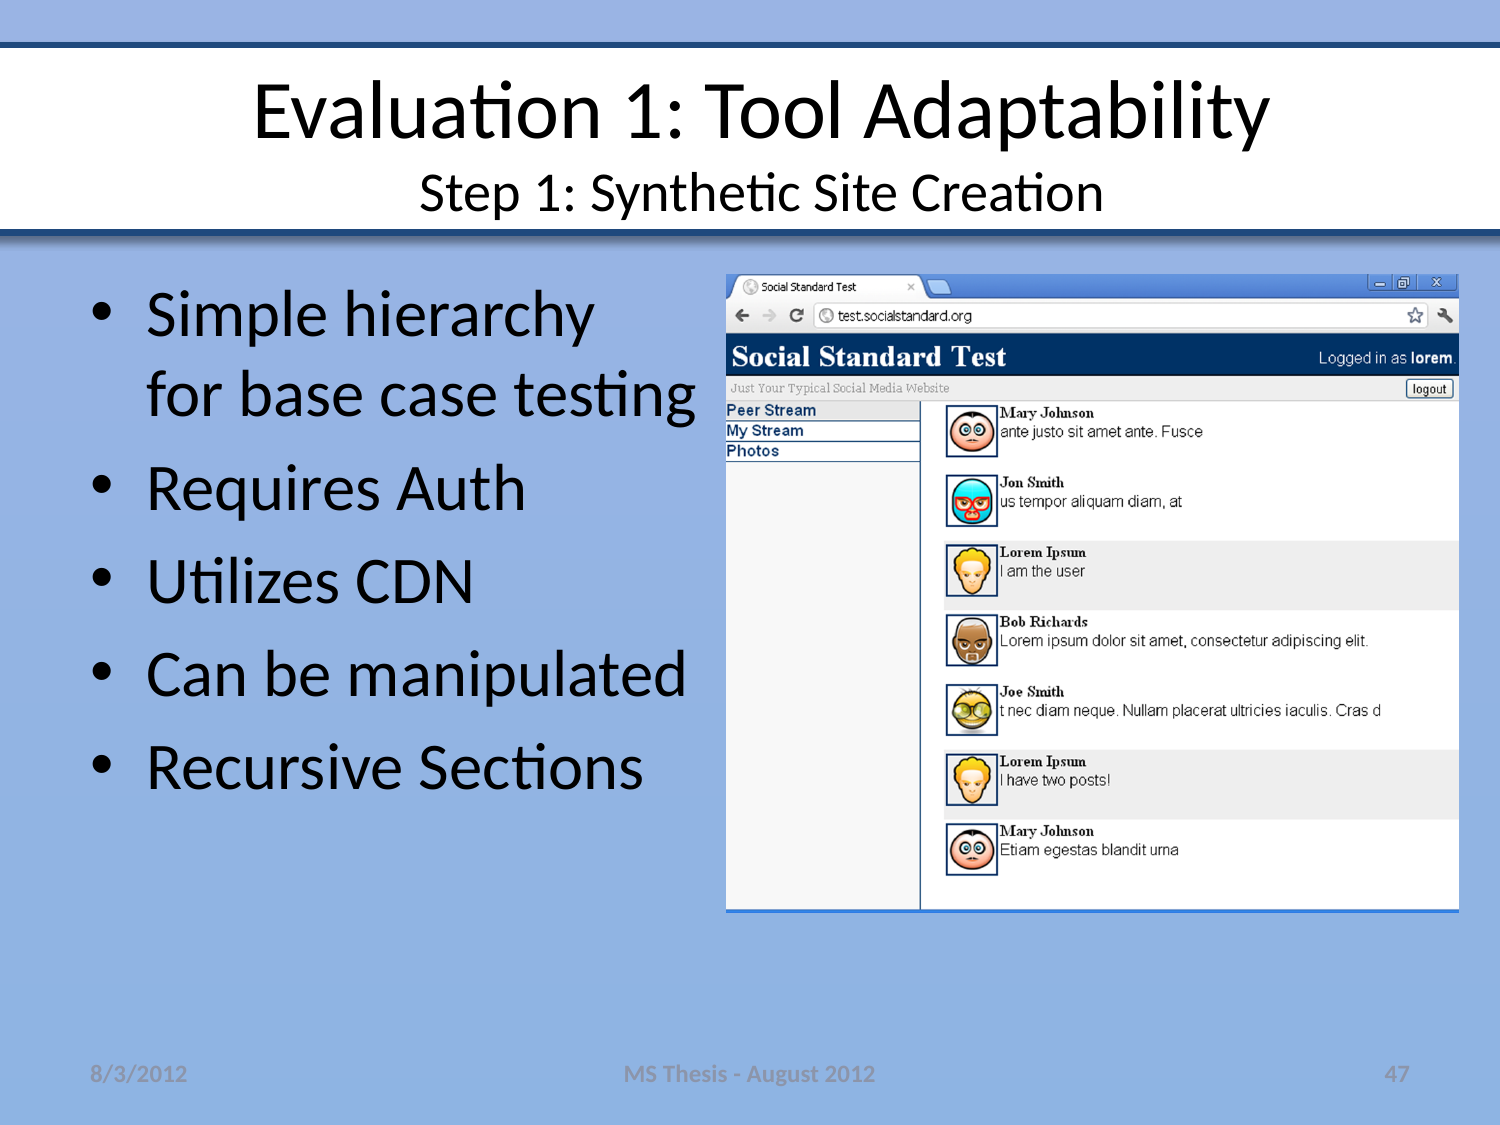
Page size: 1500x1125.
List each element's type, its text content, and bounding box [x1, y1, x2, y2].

list Simple hierarchy for base case testing Requires Auth Utilizes CDN Can be manipulated Recursive Sections [75, 262, 763, 1005]
slide_number 47 [1074, 1042, 1425, 1103]
text_box Evaluation 1: Tool Adaptability Step 1: Synthetic Site Creation [0, 45, 1500, 233]
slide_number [75, 1042, 425, 1103]
picture [725, 274, 1459, 913]
footer MS Thesis - August 2012 [512, 1042, 988, 1103]
